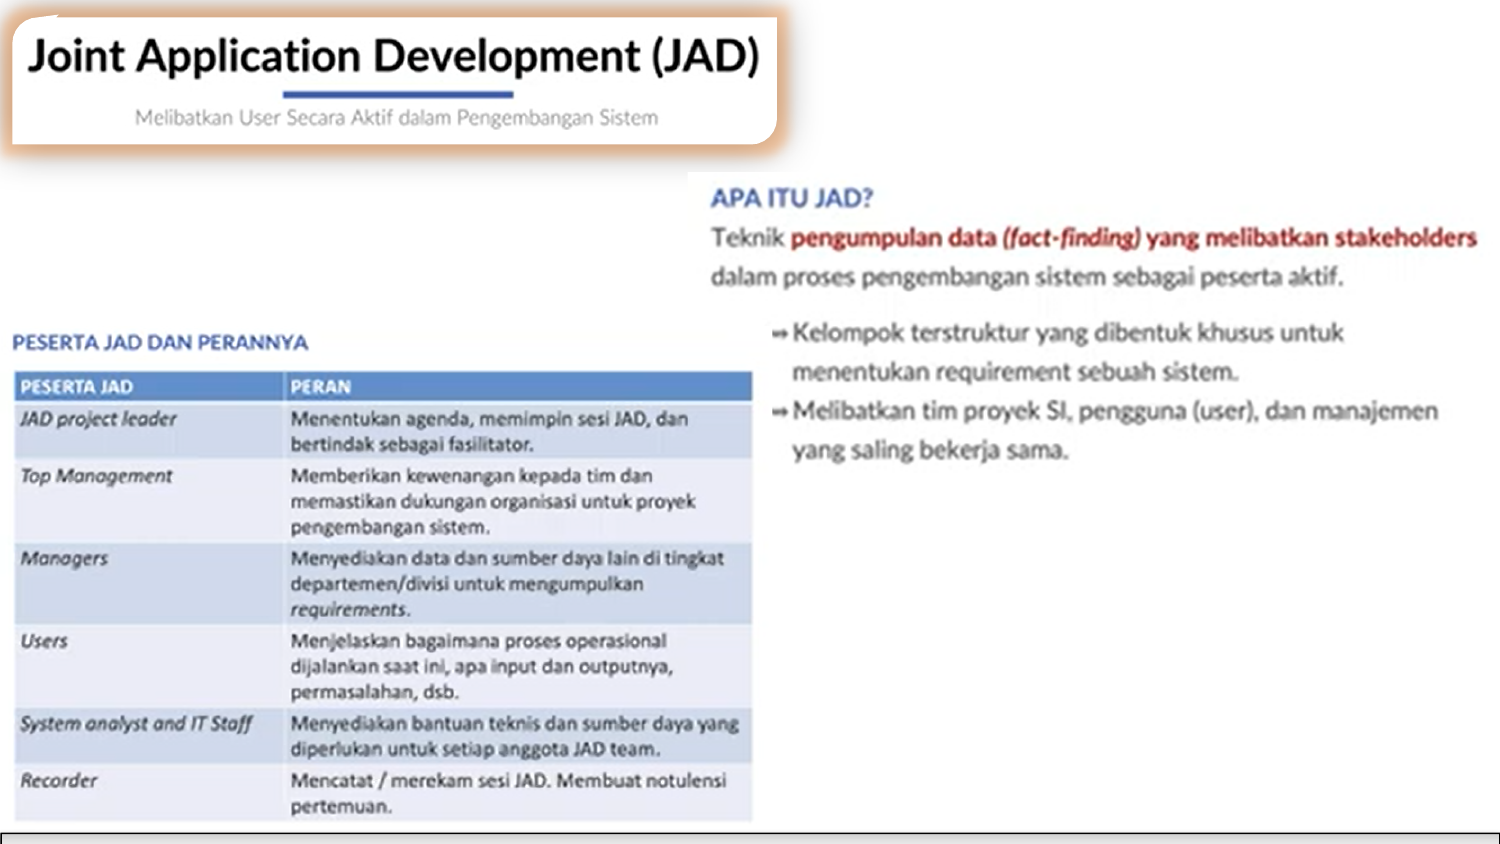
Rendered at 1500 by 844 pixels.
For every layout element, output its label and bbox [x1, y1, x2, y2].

picture [19, 24, 770, 138]
picture [0, 171, 1500, 837]
text_box [772, 832, 1500, 844]
